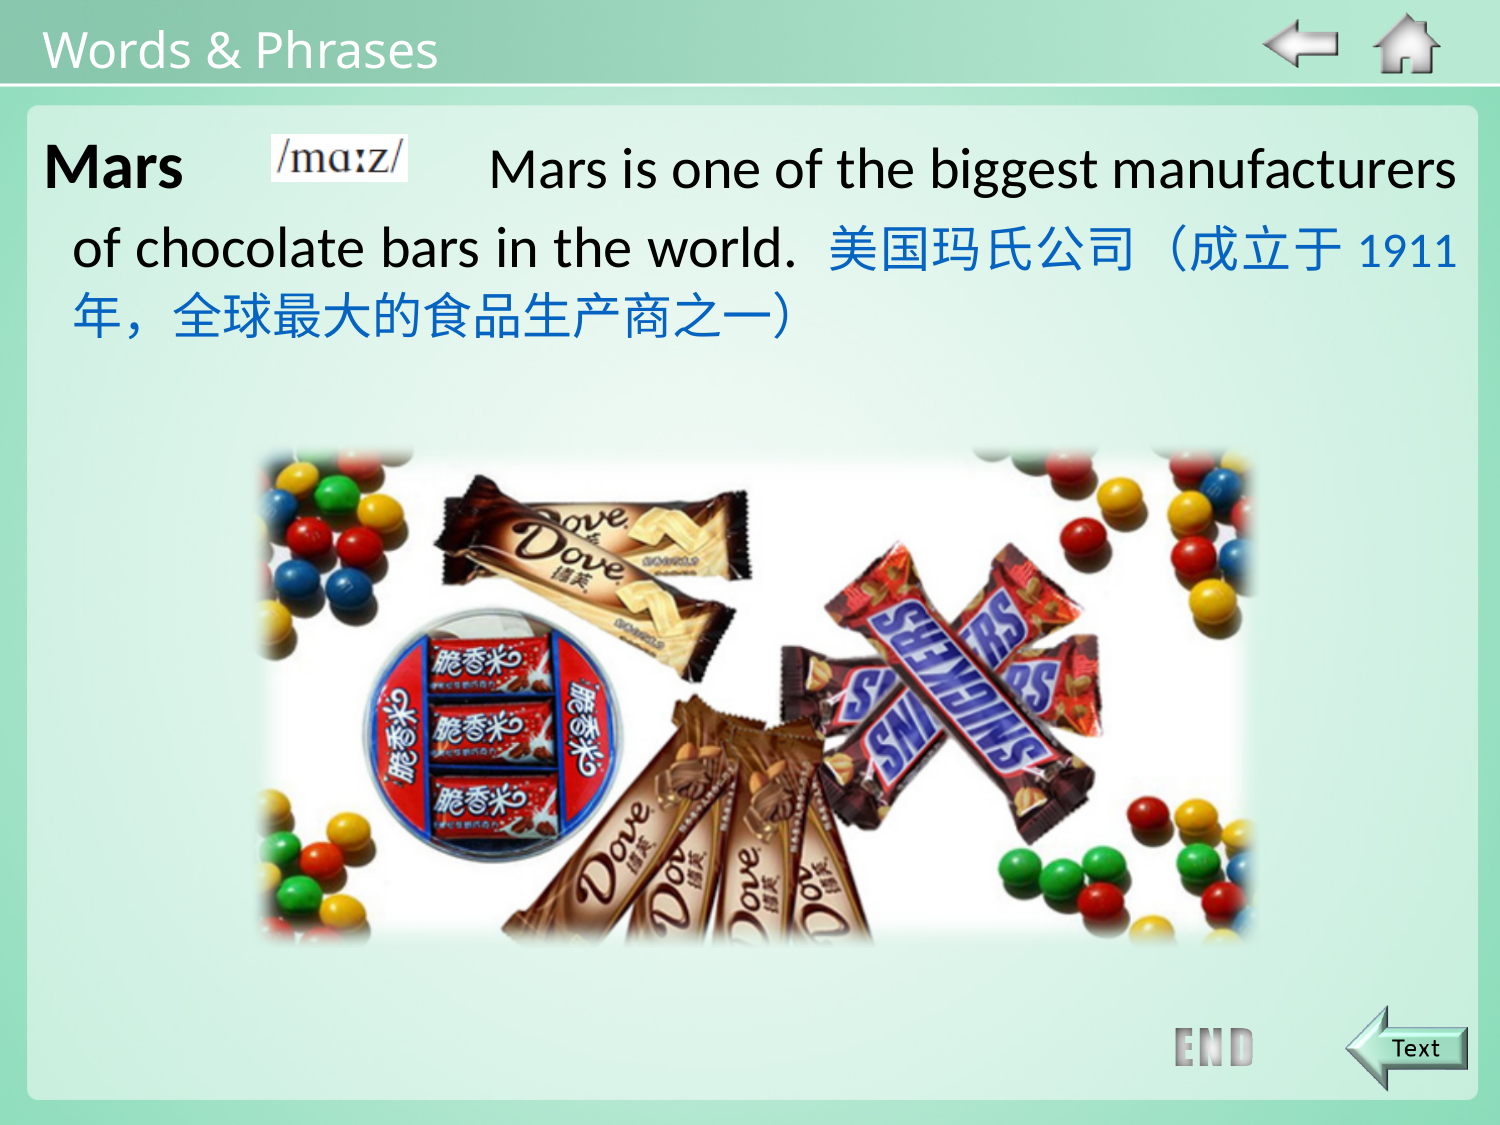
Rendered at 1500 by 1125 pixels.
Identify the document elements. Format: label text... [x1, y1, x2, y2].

text_box Words & Phrases [27, 11, 582, 87]
picture [0, 0, 1500, 1125]
list Mars Mars is one of the biggest manufacturers of chocolate bars in the world. 美国玛氏公司（成立于1911 年，全球最大的食品生产商之一） [27, 106, 1473, 1052]
